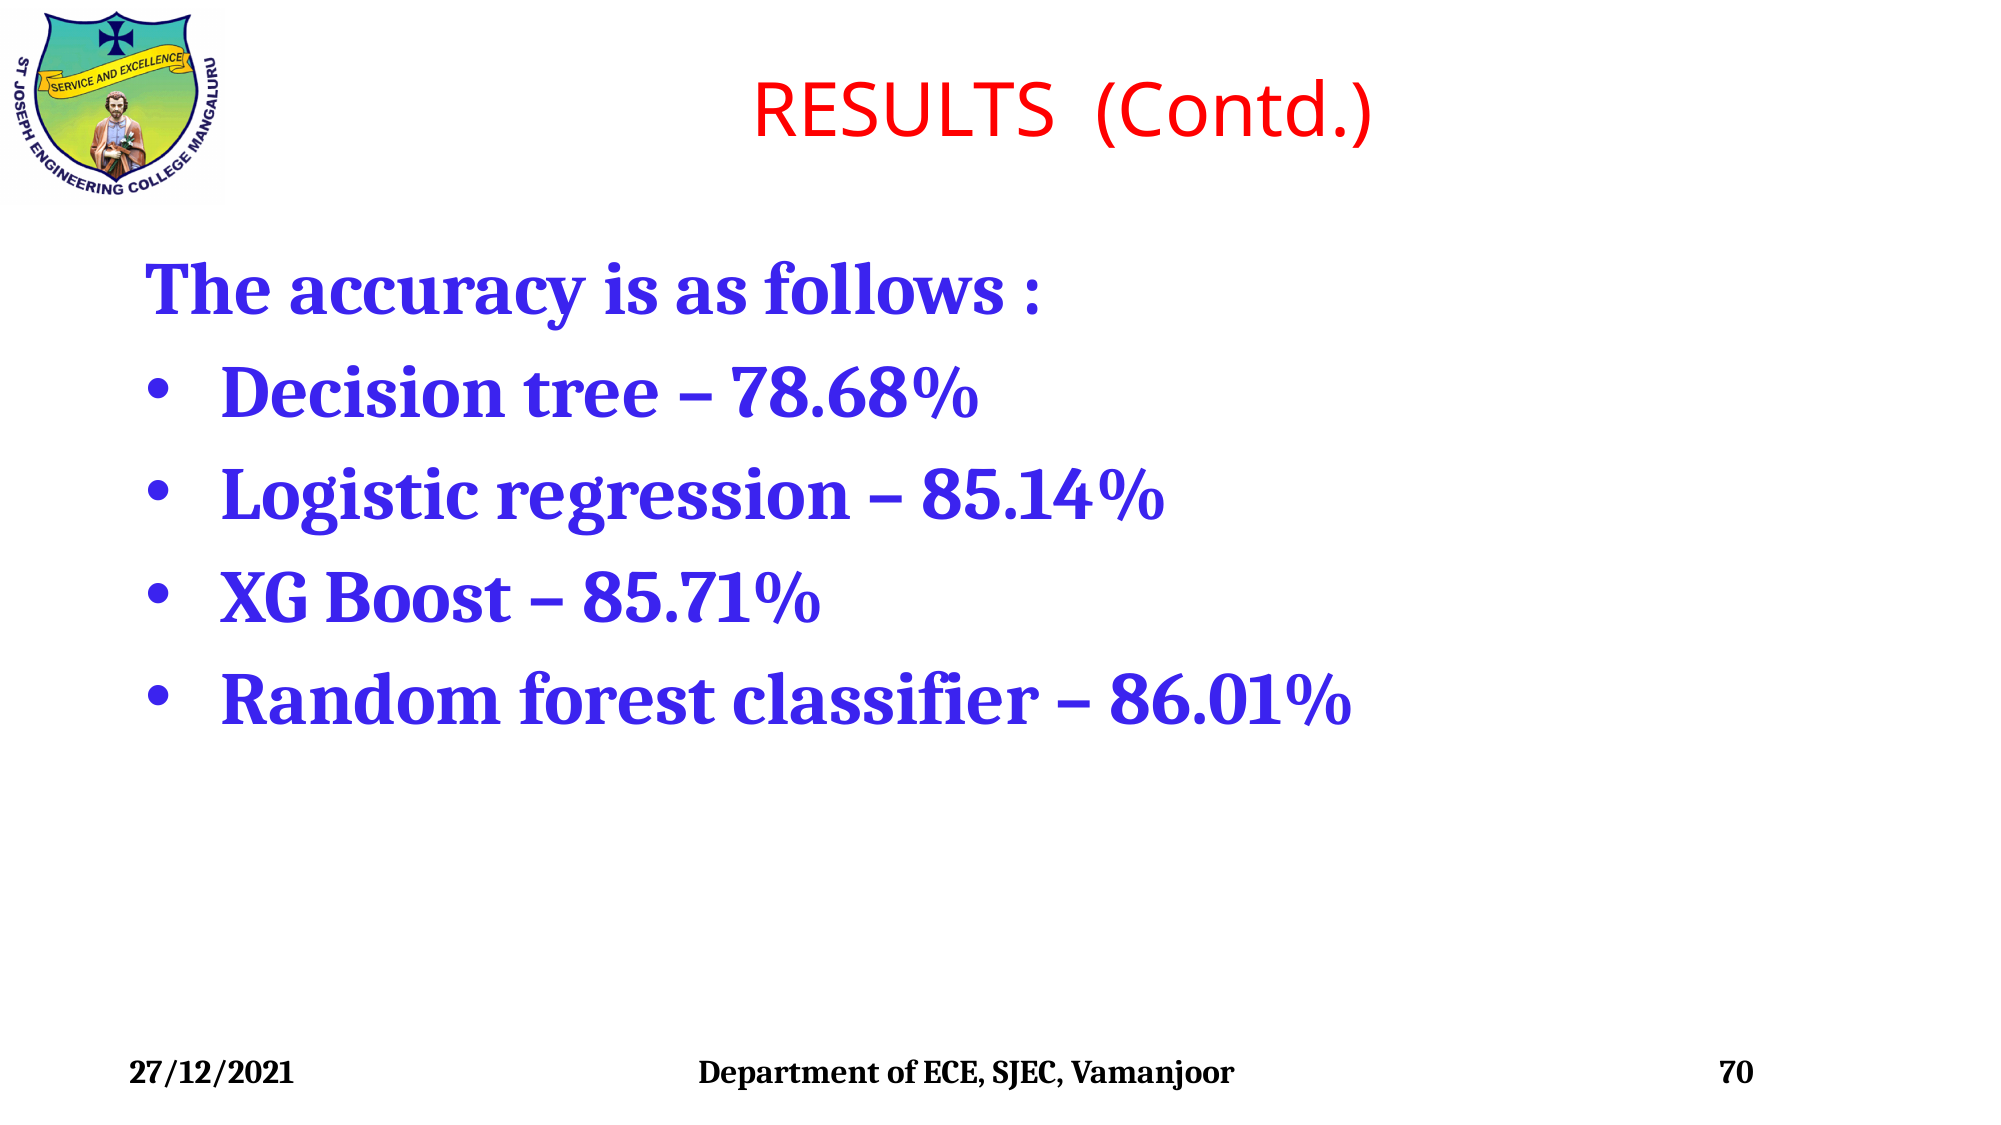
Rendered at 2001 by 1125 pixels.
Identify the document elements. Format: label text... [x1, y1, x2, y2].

text_box 70 [1704, 1042, 1900, 1103]
text_box Department of ECE, SJEC, Vamanjoor [683, 1042, 1317, 1103]
text_box RESULTS (Contd.) [449, 24, 1675, 188]
list The accuracy is as follows : Decision tree – 78.68% Logistic regression – 85.14% XG Boost – 85.71% Random forest classifier – 86.01% [130, 231, 1931, 1021]
picture [0, 8, 225, 205]
text_box 27/12/2021 [99, 1042, 567, 1103]
